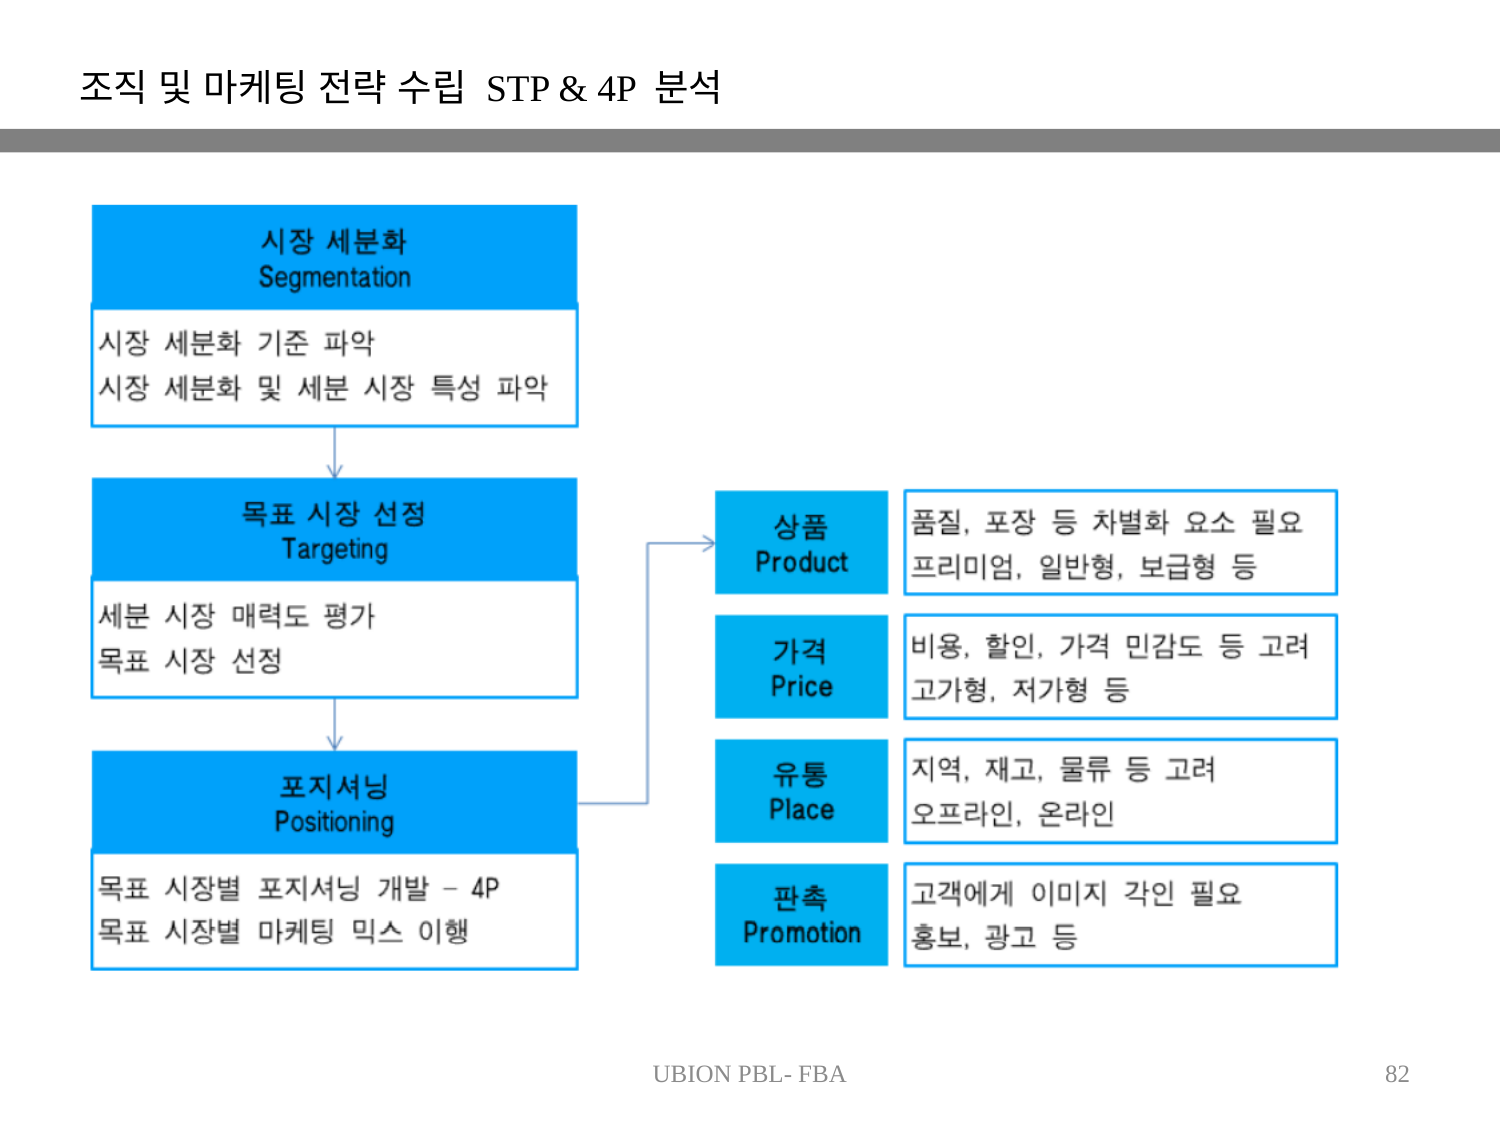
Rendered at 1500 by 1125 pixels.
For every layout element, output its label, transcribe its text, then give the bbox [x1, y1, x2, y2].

footer UBION PBL- FBA [512, 1042, 988, 1103]
text_box [22, 46, 1195, 129]
text_box [0, 128, 1500, 153]
slide_number 82 [1074, 1042, 1425, 1103]
picture [88, 195, 1345, 976]
text_box 조직 및 마케팅 전략 수립 STP & 4P 분석 [64, 56, 798, 117]
